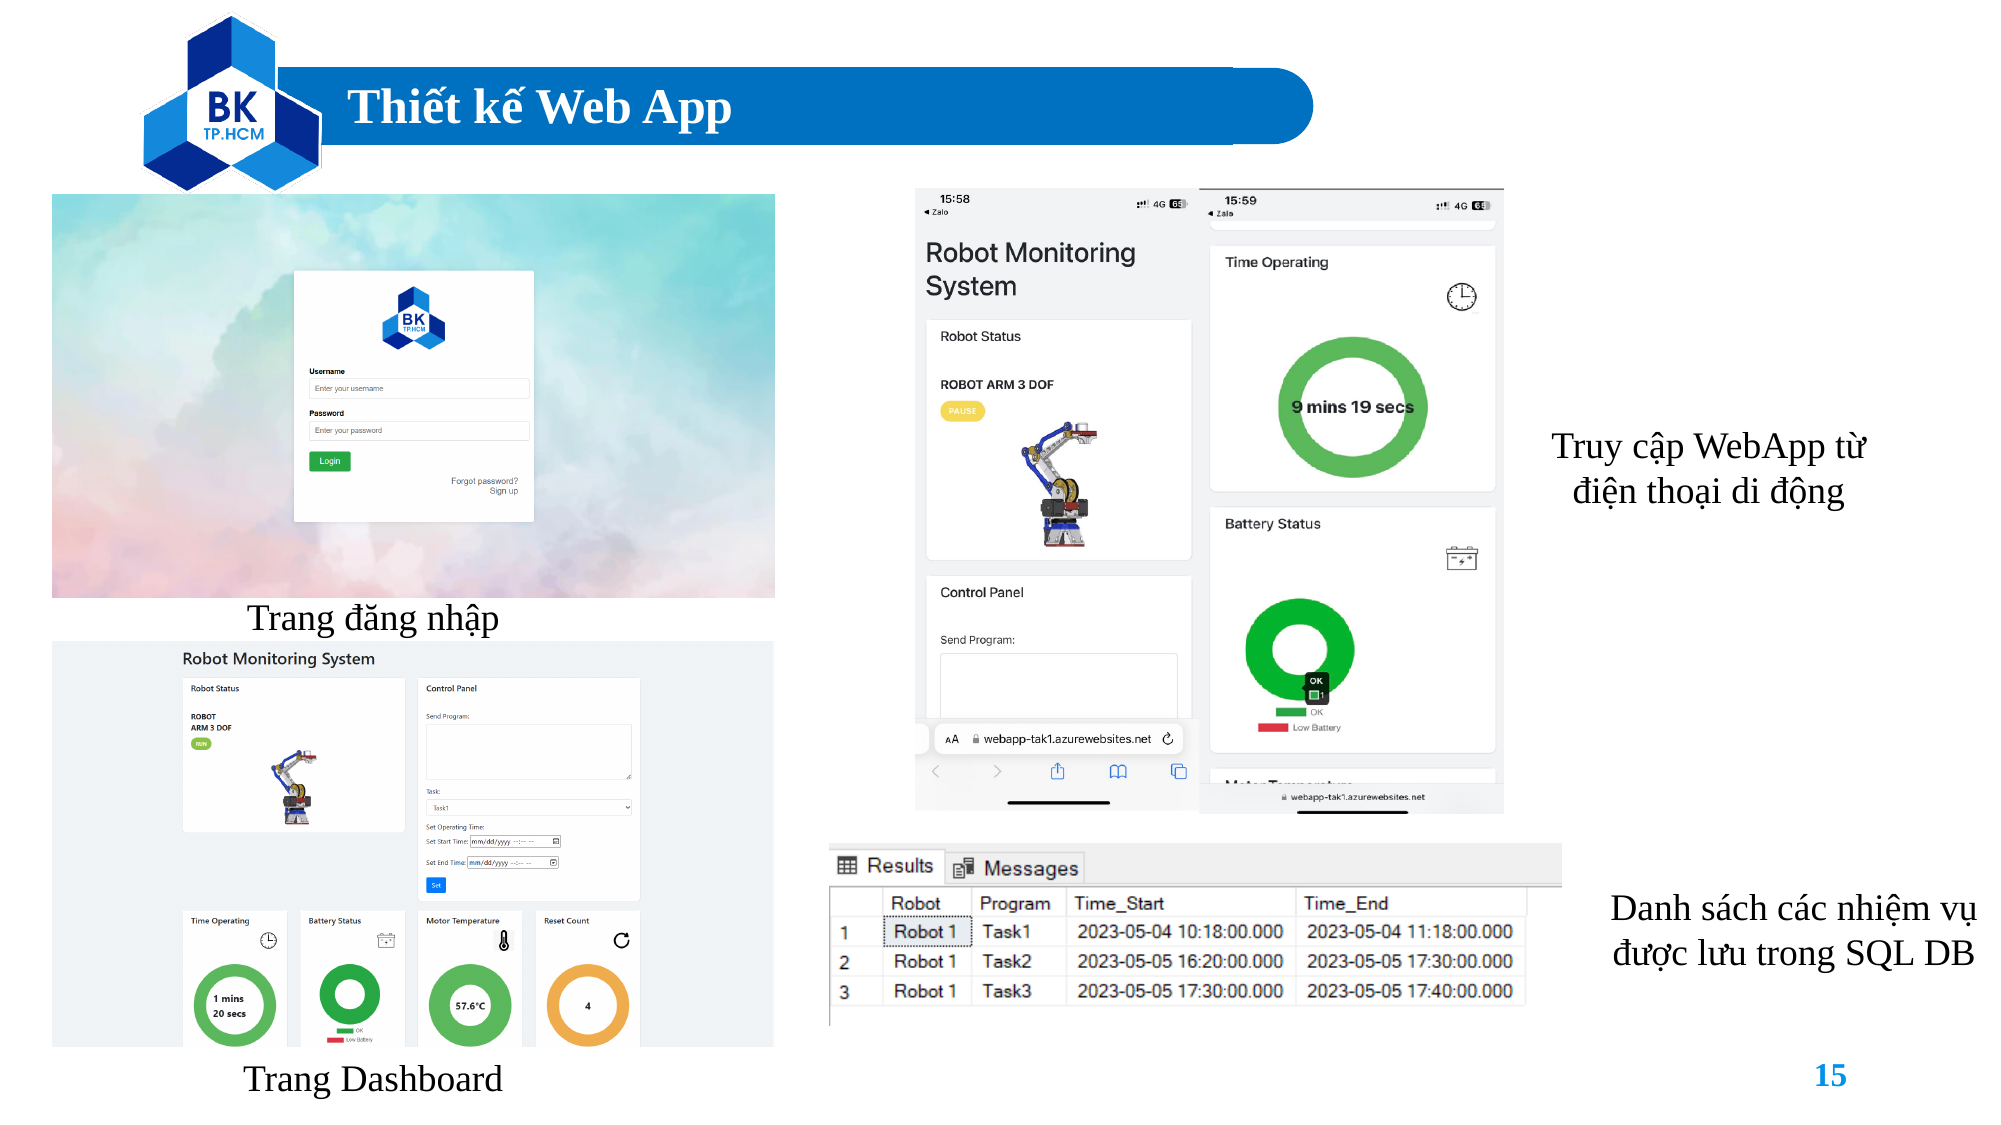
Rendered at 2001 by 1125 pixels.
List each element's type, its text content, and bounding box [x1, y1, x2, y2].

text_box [322, 65, 1314, 145]
text_box Danh sách các nhiệm vụ được lưu trong SQL DB [1588, 876, 2000, 981]
picture [52, 11, 775, 598]
slide_number 15 [1412, 1042, 1863, 1103]
picture [829, 843, 1562, 1026]
picture [52, 641, 775, 1047]
text_box Trang Dashboard [228, 1047, 519, 1106]
text_box Trang đăng nhập [232, 598, 516, 641]
text_box Truy cập WebApp từ điện thoại di động [1505, 413, 1915, 519]
picture [915, 188, 1505, 814]
